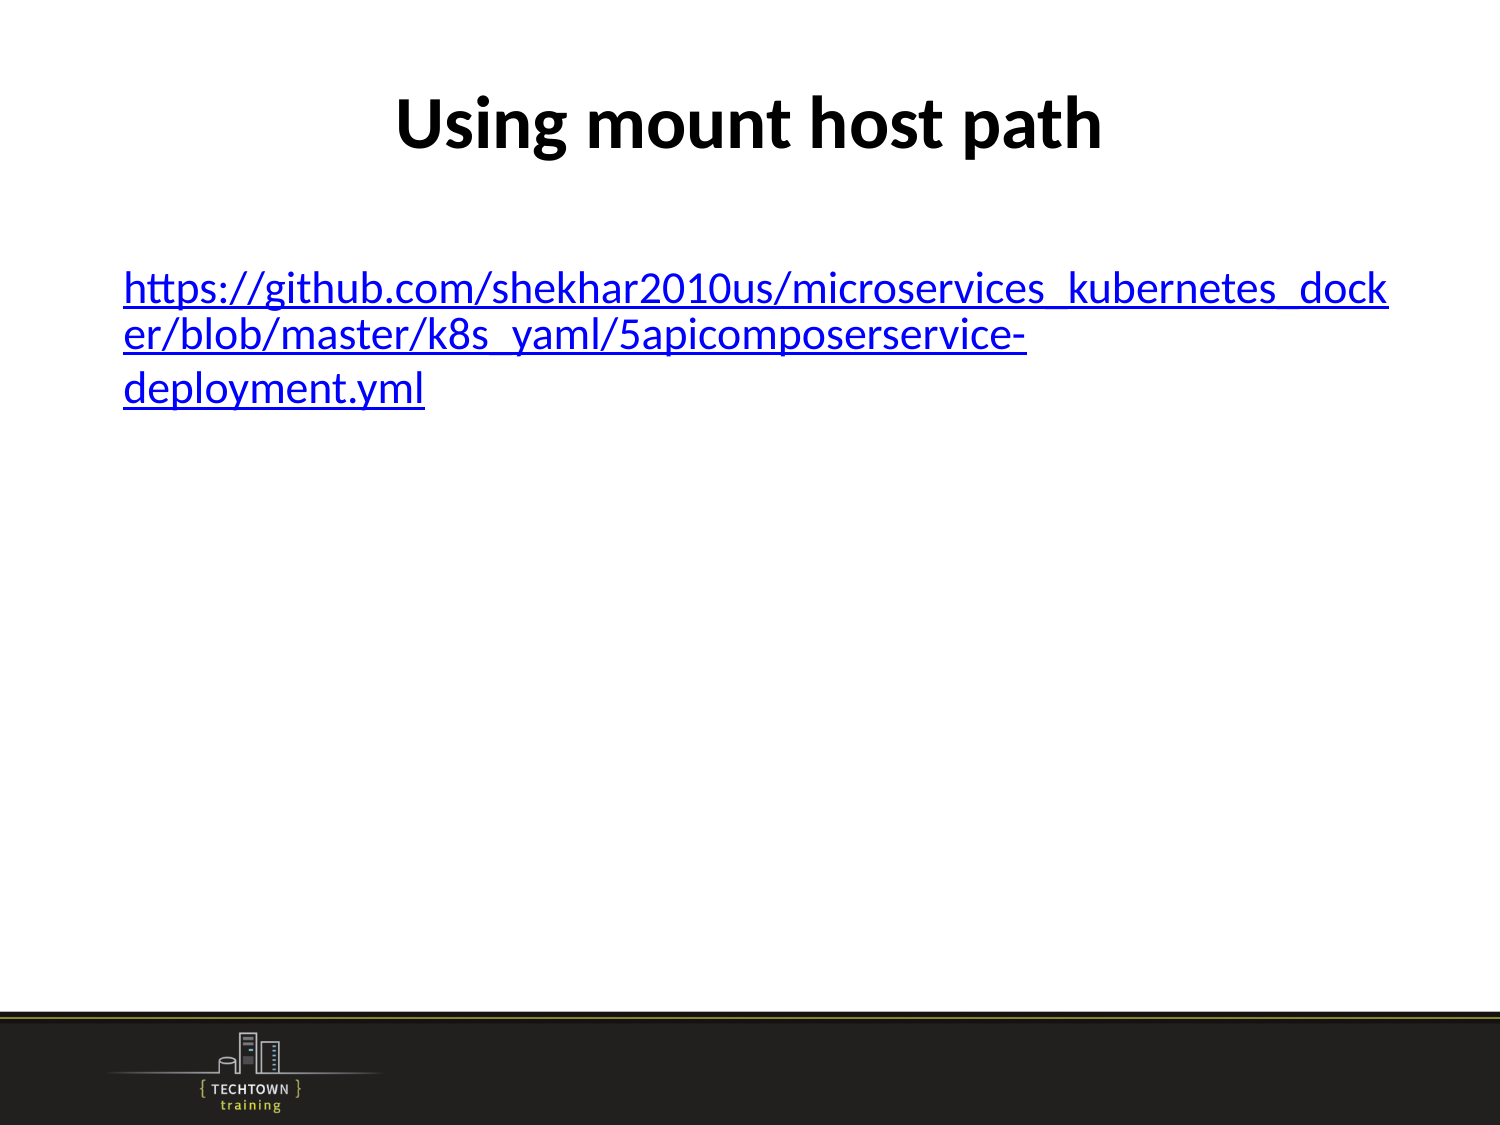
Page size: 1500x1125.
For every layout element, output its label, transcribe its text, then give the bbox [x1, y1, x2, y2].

title Using mount host path [75, 24, 1425, 213]
list https://github.com/shekhar2010us/microservices_kubernetes_docker/blob/master/k8s_yaml/5apicomposerservice-deployment.yml [75, 242, 1425, 985]
picture [0, 0, 1500, 1125]
